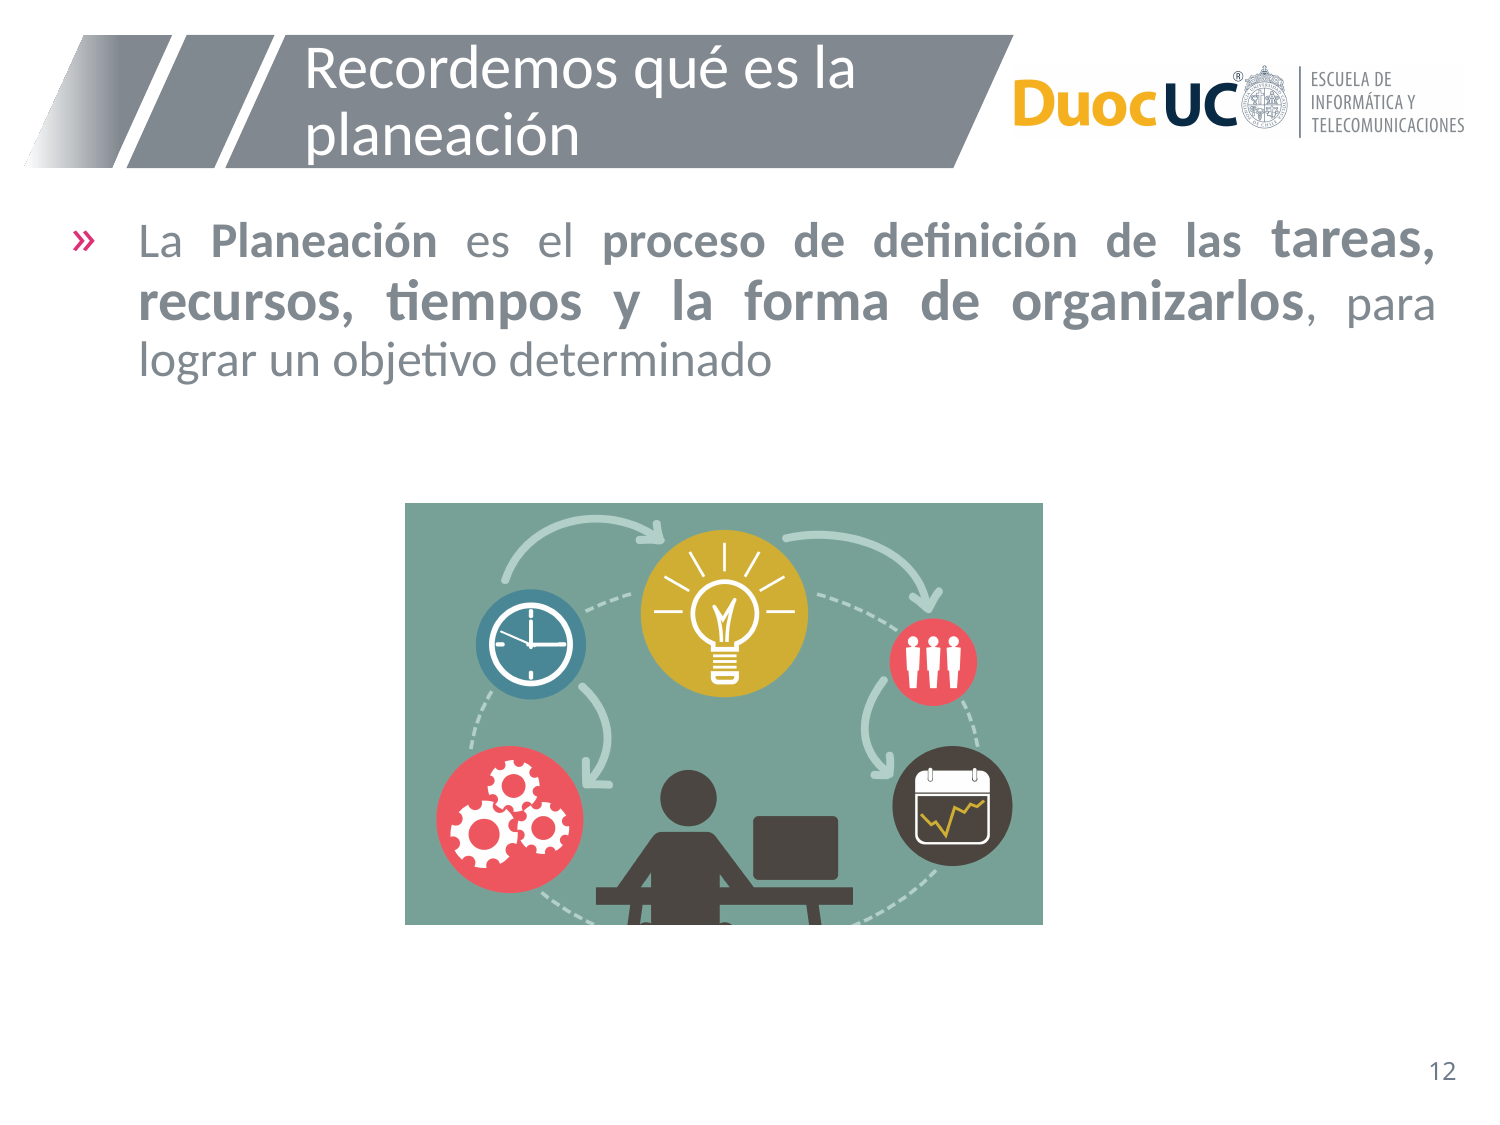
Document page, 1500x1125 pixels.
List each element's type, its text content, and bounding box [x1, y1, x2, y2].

list La Planeación es el proceso de definición de las tareas, recursos, tiempos y la forma de organizarlos, para lograr un objetivo determinado [48, 199, 1452, 1043]
title Recordemos qué es la planeación [289, 34, 993, 169]
picture [404, 503, 1043, 926]
picture [1013, 63, 1465, 140]
